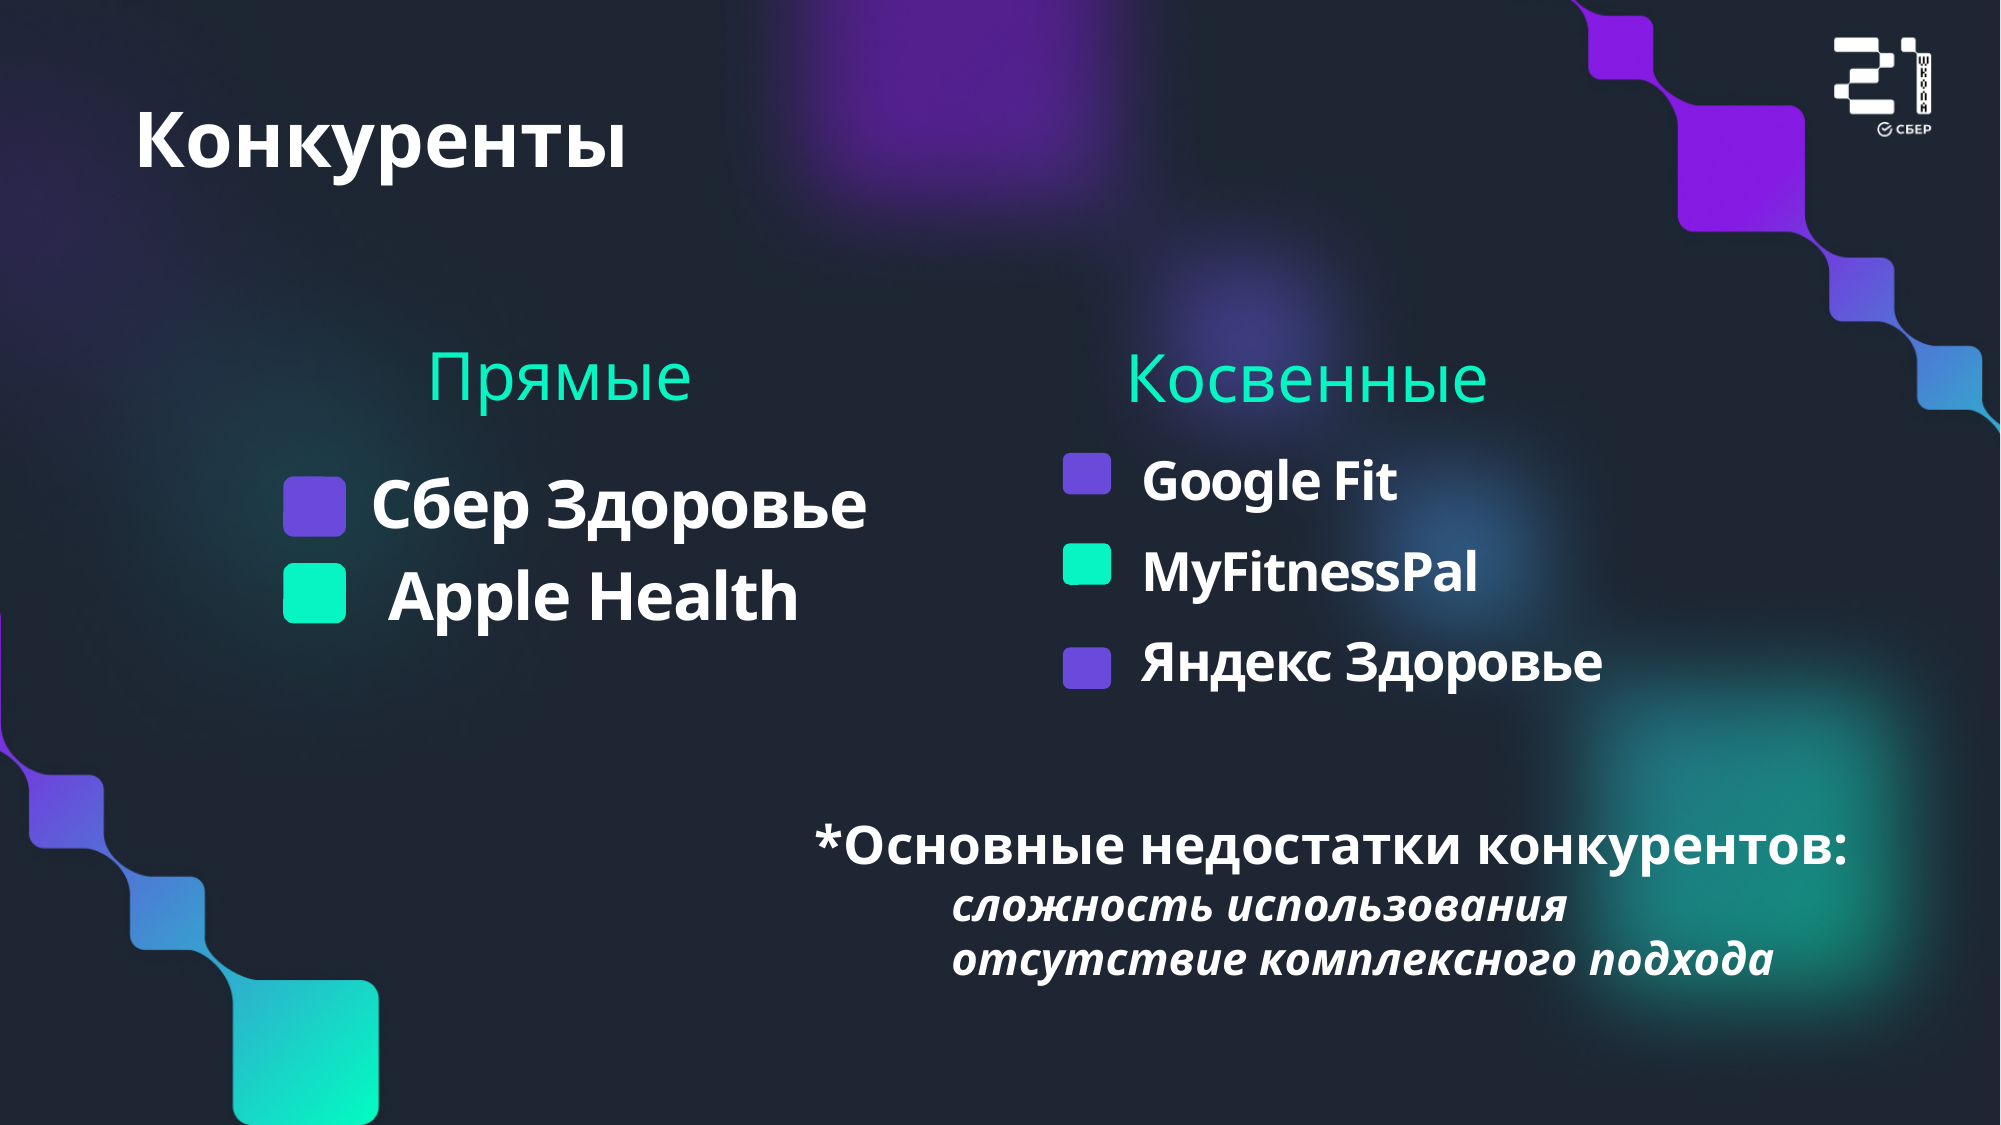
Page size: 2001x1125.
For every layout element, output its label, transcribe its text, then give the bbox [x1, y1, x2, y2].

picture [0, 0, 2001, 1125]
text_box Apple Health [373, 559, 964, 627]
text_box [281, 474, 345, 539]
text_box Сбер Здоровье [324, 467, 915, 535]
text_box [81, 306, 800, 408]
text_box Косвенные [1110, 328, 1588, 424]
text_box [1060, 450, 1114, 497]
text_box MyFitnessPal [1126, 526, 1717, 595]
text_box [281, 560, 348, 626]
text_box Google Fit [1126, 435, 1717, 504]
text_box Прямые [412, 326, 890, 422]
text_box Конкуренты [118, 28, 1844, 246]
text_box Яндекс Здоровье [1126, 616, 1717, 685]
text_box *Основные недостатки конкурентов: сложность использования отсутствие комплексного подхода [799, 789, 1874, 1008]
text_box [1060, 541, 1114, 587]
text_box [1060, 645, 1114, 692]
